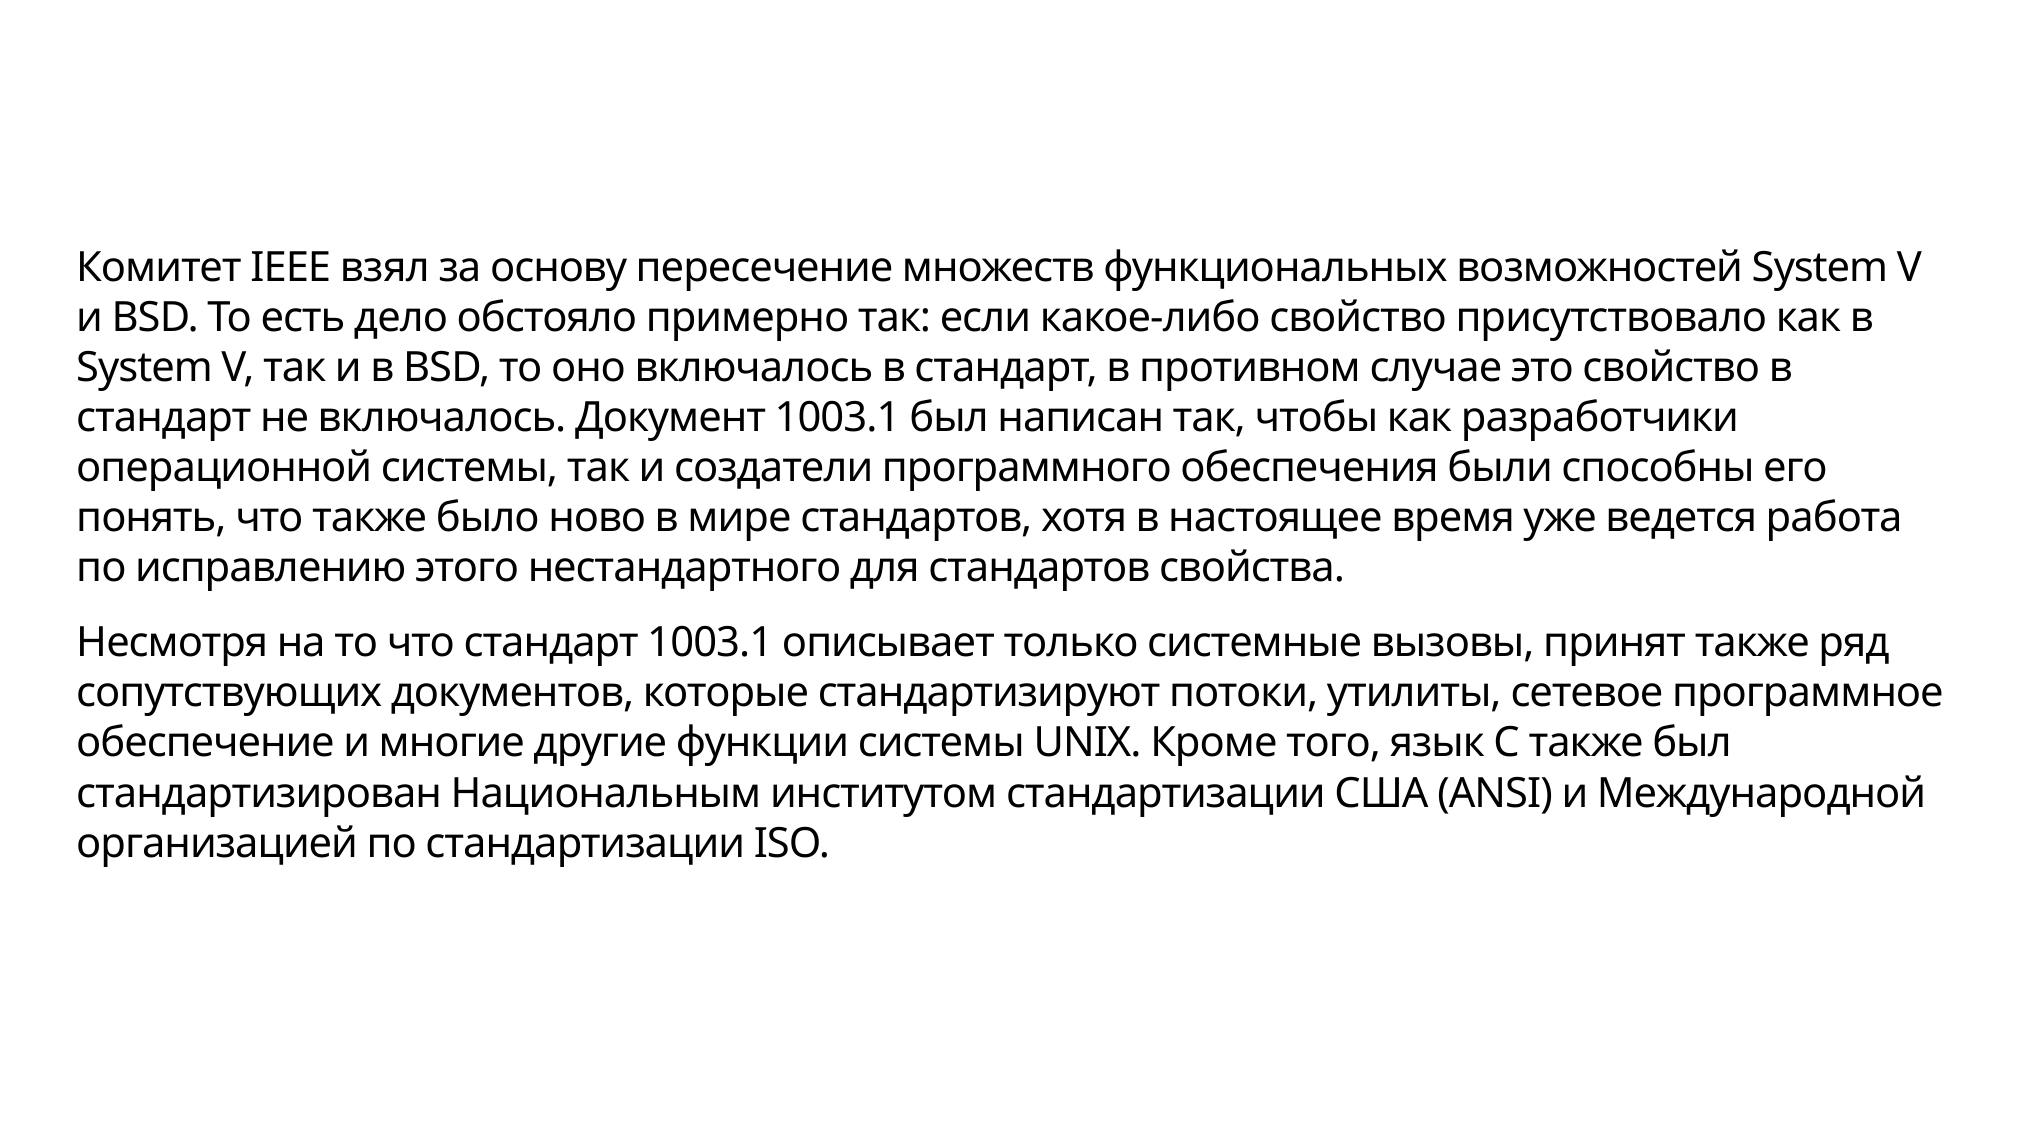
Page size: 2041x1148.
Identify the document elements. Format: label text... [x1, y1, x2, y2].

list Комитет IEEE взял за основу пересечение множеств функциональных возможностей System V и BSD. То есть дело обстояло примерно так: если какое-либо свойство присутствовало как в System V, так и в BSD, то оно включалось в стандарт, в противном случае это свойство в стандарт не включалось. Документ 1003.1 был написан так, чтобы как разработчики операционной системы, так и создатели программного обеспечения были способны его понять, что также было ново в мире стандартов, хотя в настоящее время уже ведется работа по исправлению этого нестандартного для стандартов свойства. Несмотря на то что стандарт 1003.1 описывает только системные вызовы, принят также ряд сопутствующих документов, которые стандартизируют потоки, утилиты, сетевое программное обеспечение и многие другие функции системы UNIX. Кроме того, язык C также был стандартизирован Национальным институтом стандартизации США (ANSI) и Международной организацией по стандартизации ISO. [76, 240, 1970, 1074]
